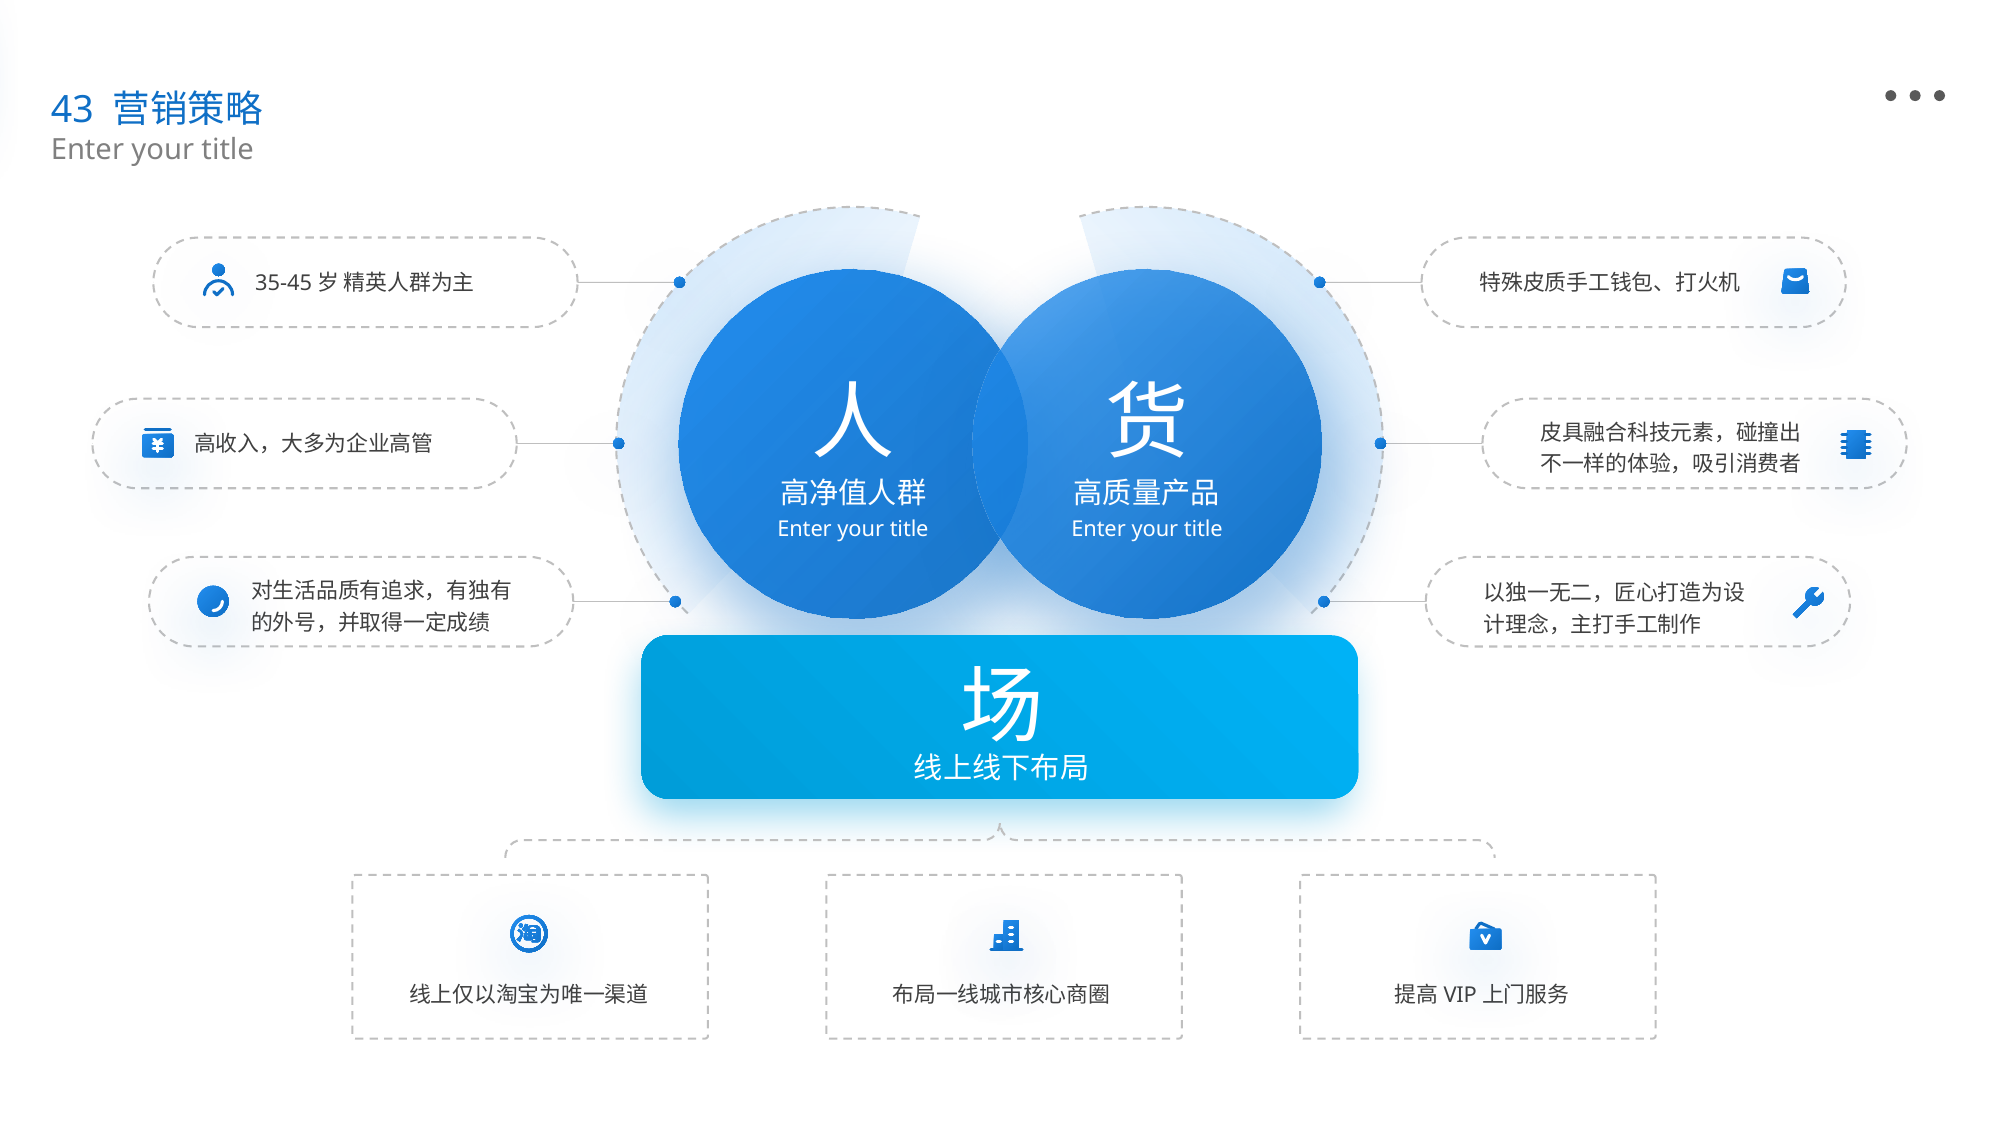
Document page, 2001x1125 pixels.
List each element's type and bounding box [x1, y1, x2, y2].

text_box [0, 0, 2000, 1125]
